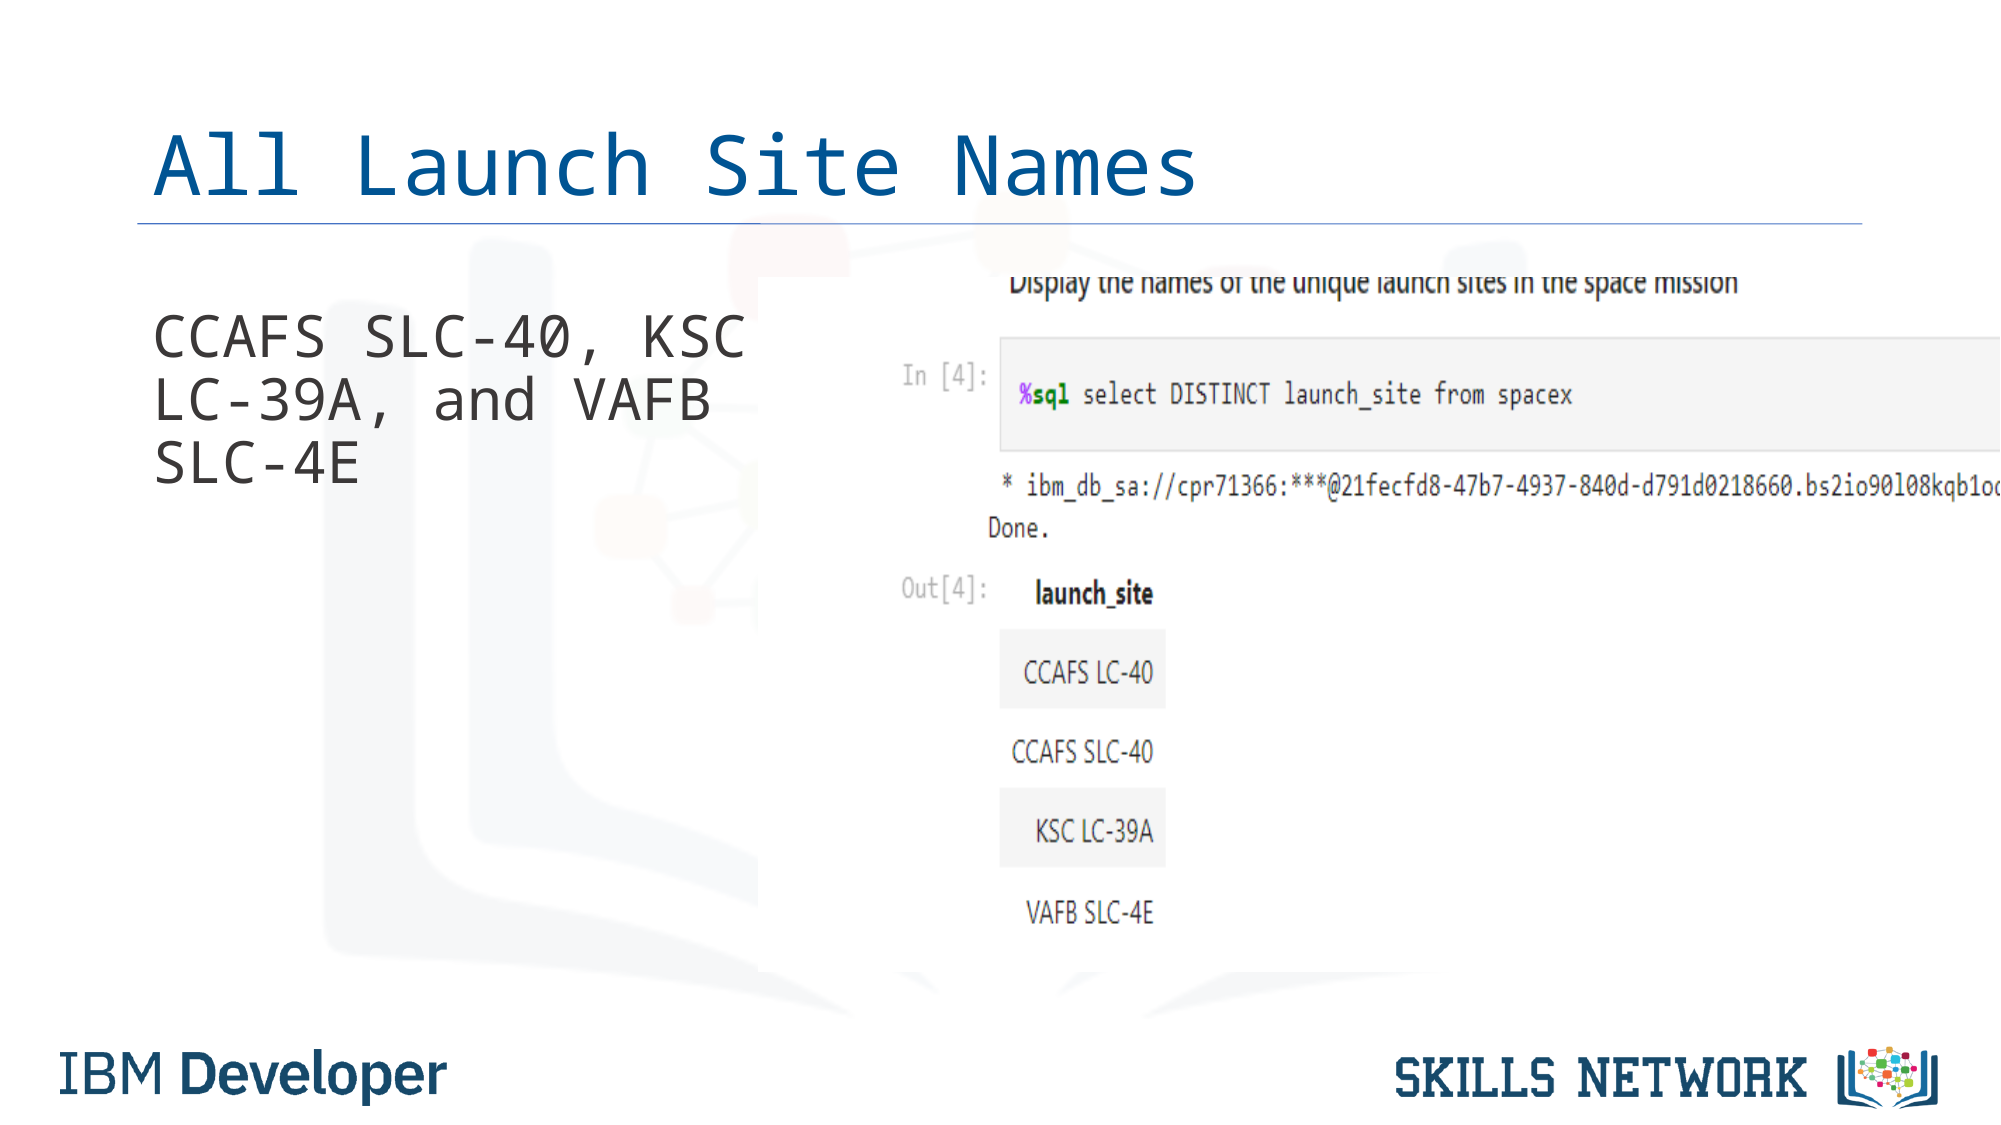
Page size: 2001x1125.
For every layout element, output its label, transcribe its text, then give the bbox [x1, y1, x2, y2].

picture [1390, 1045, 1945, 1111]
picture [55, 1045, 459, 1108]
title All Launch Site Names [137, 59, 1863, 278]
list CCAFS SLC-40, KSC LC-39A, and VAFB SLC-4E [137, 299, 777, 1014]
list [758, 277, 2000, 972]
